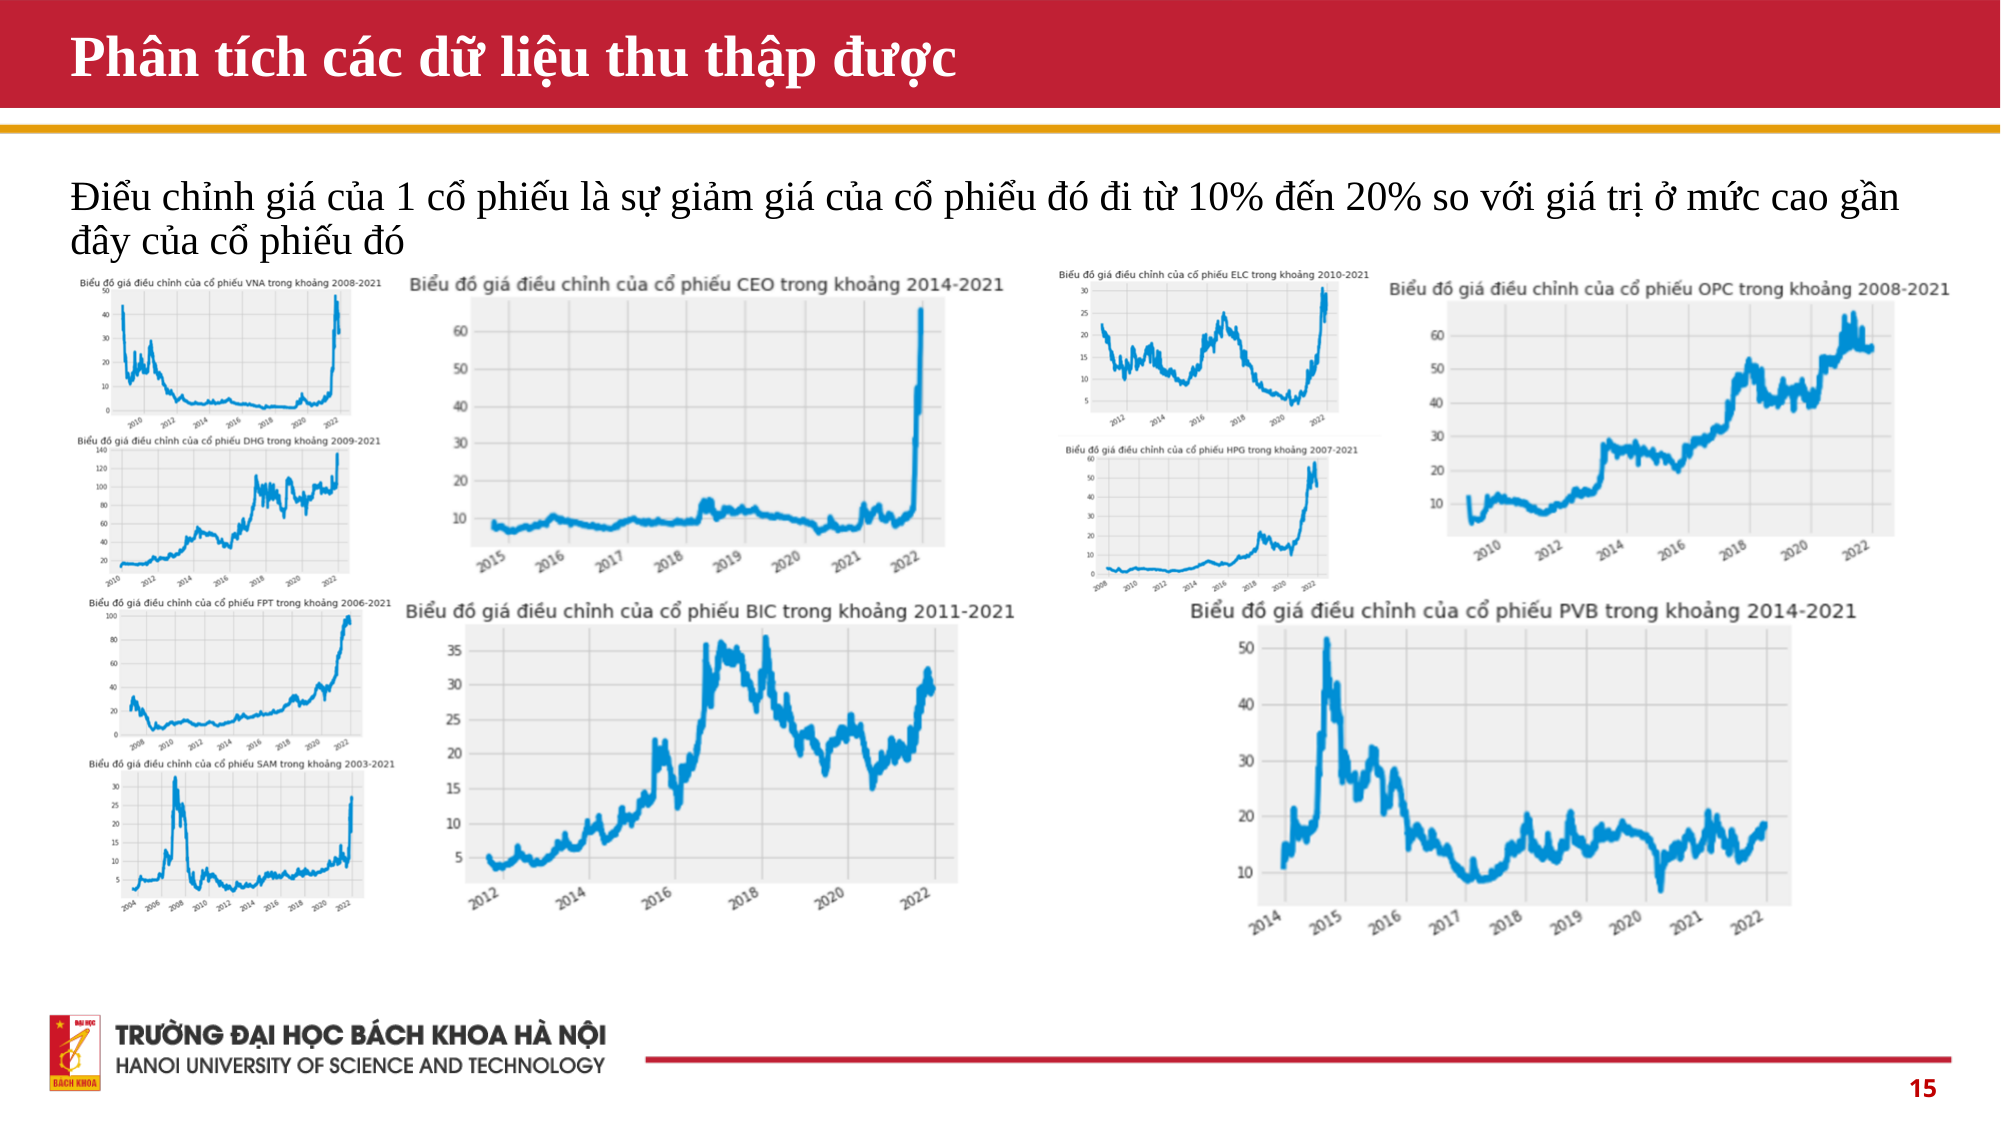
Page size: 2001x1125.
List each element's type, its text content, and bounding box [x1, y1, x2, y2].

title Phân tích các dữ liệu thu thập được [55, 18, 1945, 90]
picture [0, 0, 2001, 1125]
list Điểu chỉnh giá của 1 cổ phiếu là sự giảm giá của cổ phiểu đó đi từ 10% đến 20% so với giá trị ở mức cao gần đây của cổ phiếu đó [55, 166, 1986, 275]
slide_number 15 [1502, 1065, 1953, 1125]
